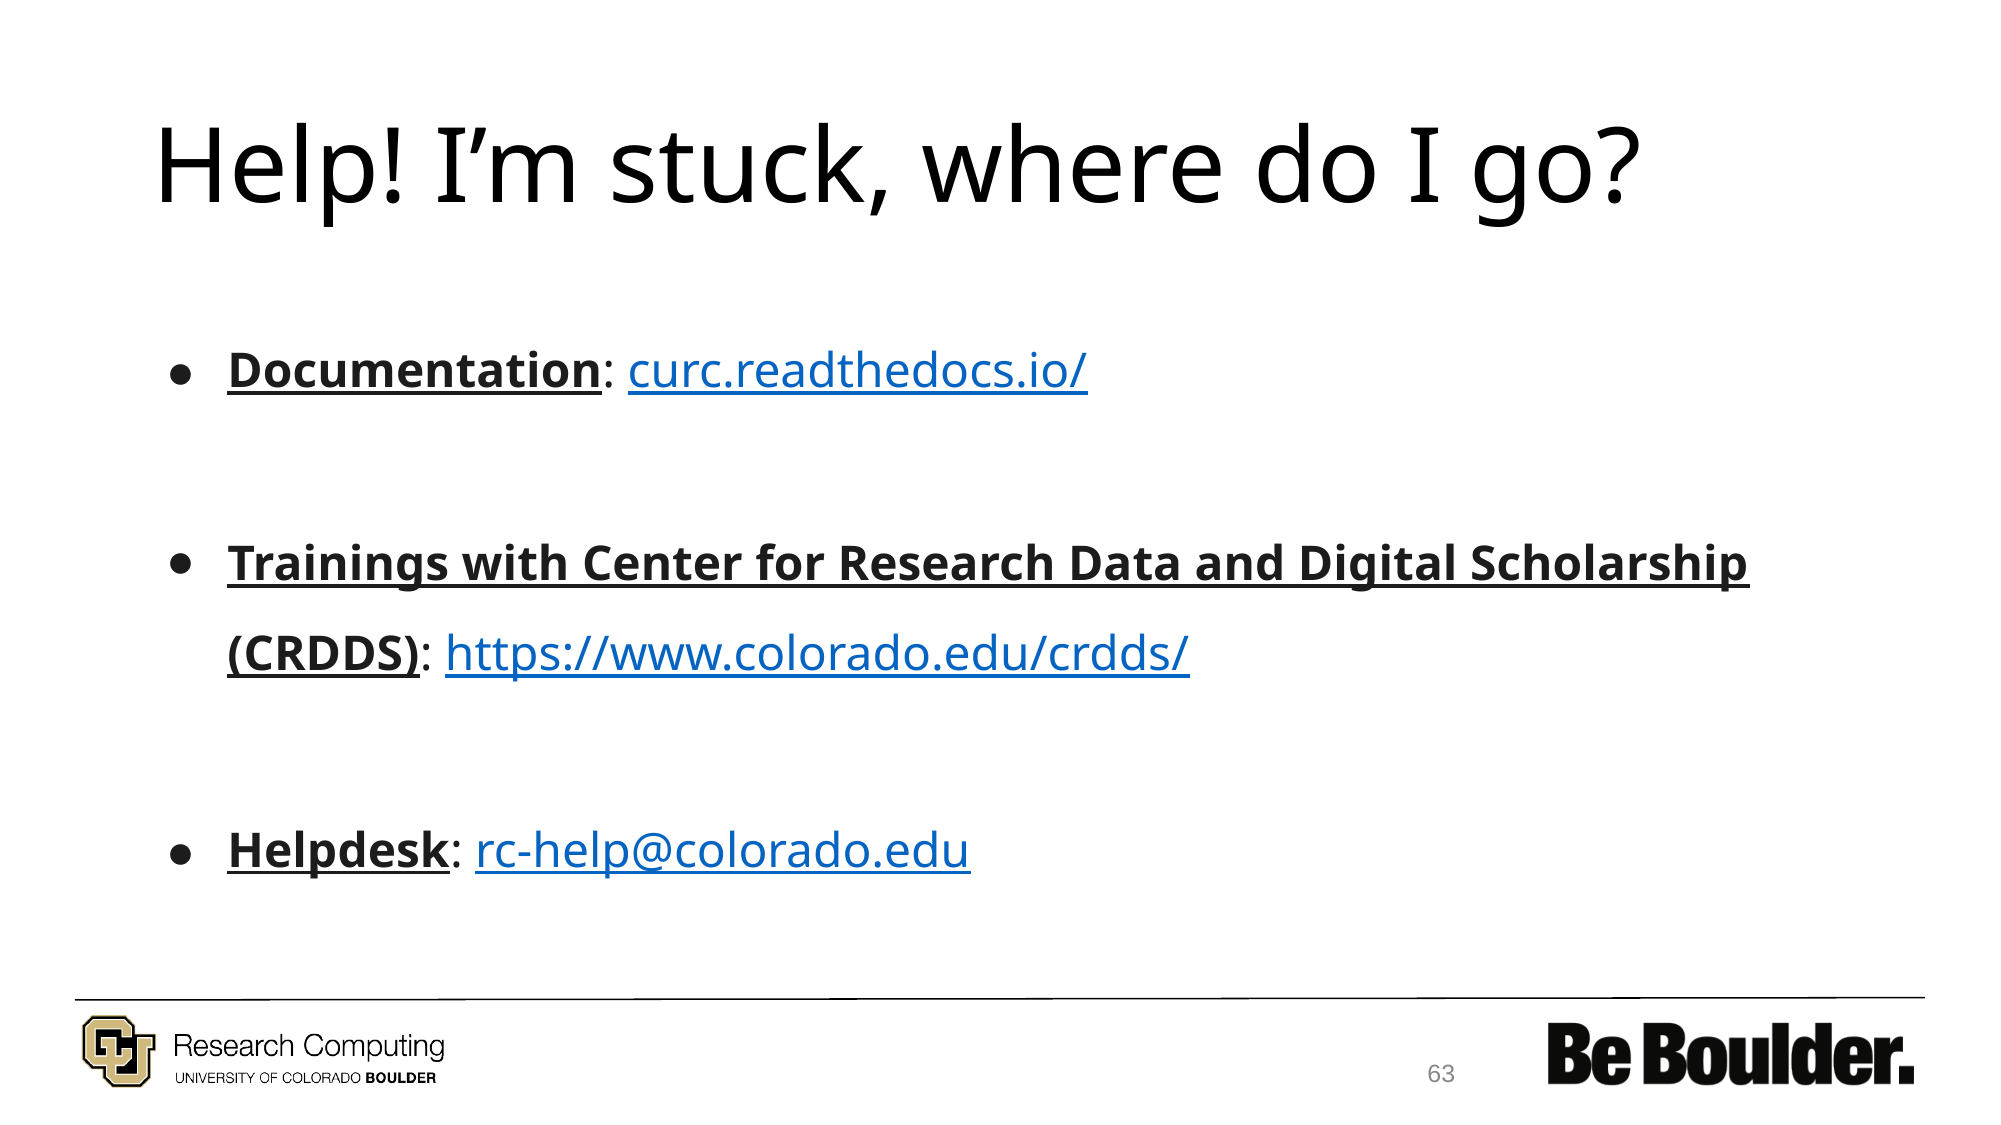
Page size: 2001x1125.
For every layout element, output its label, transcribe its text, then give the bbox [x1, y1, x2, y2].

picture [81, 1015, 444, 1088]
picture [1524, 1015, 1938, 1088]
list Documentation: curc.readthedocs.io/ Trainings with Center for Research Data and Digital Scholarship (CRDDS): https://www.colorado.edu/crdds/ Helpdesk: rc-help@colorado.edu [137, 299, 1863, 983]
title Help! I’m stuck, where do I go? [137, 59, 1863, 278]
slide_number ‹#› [1412, 1042, 1525, 1103]
